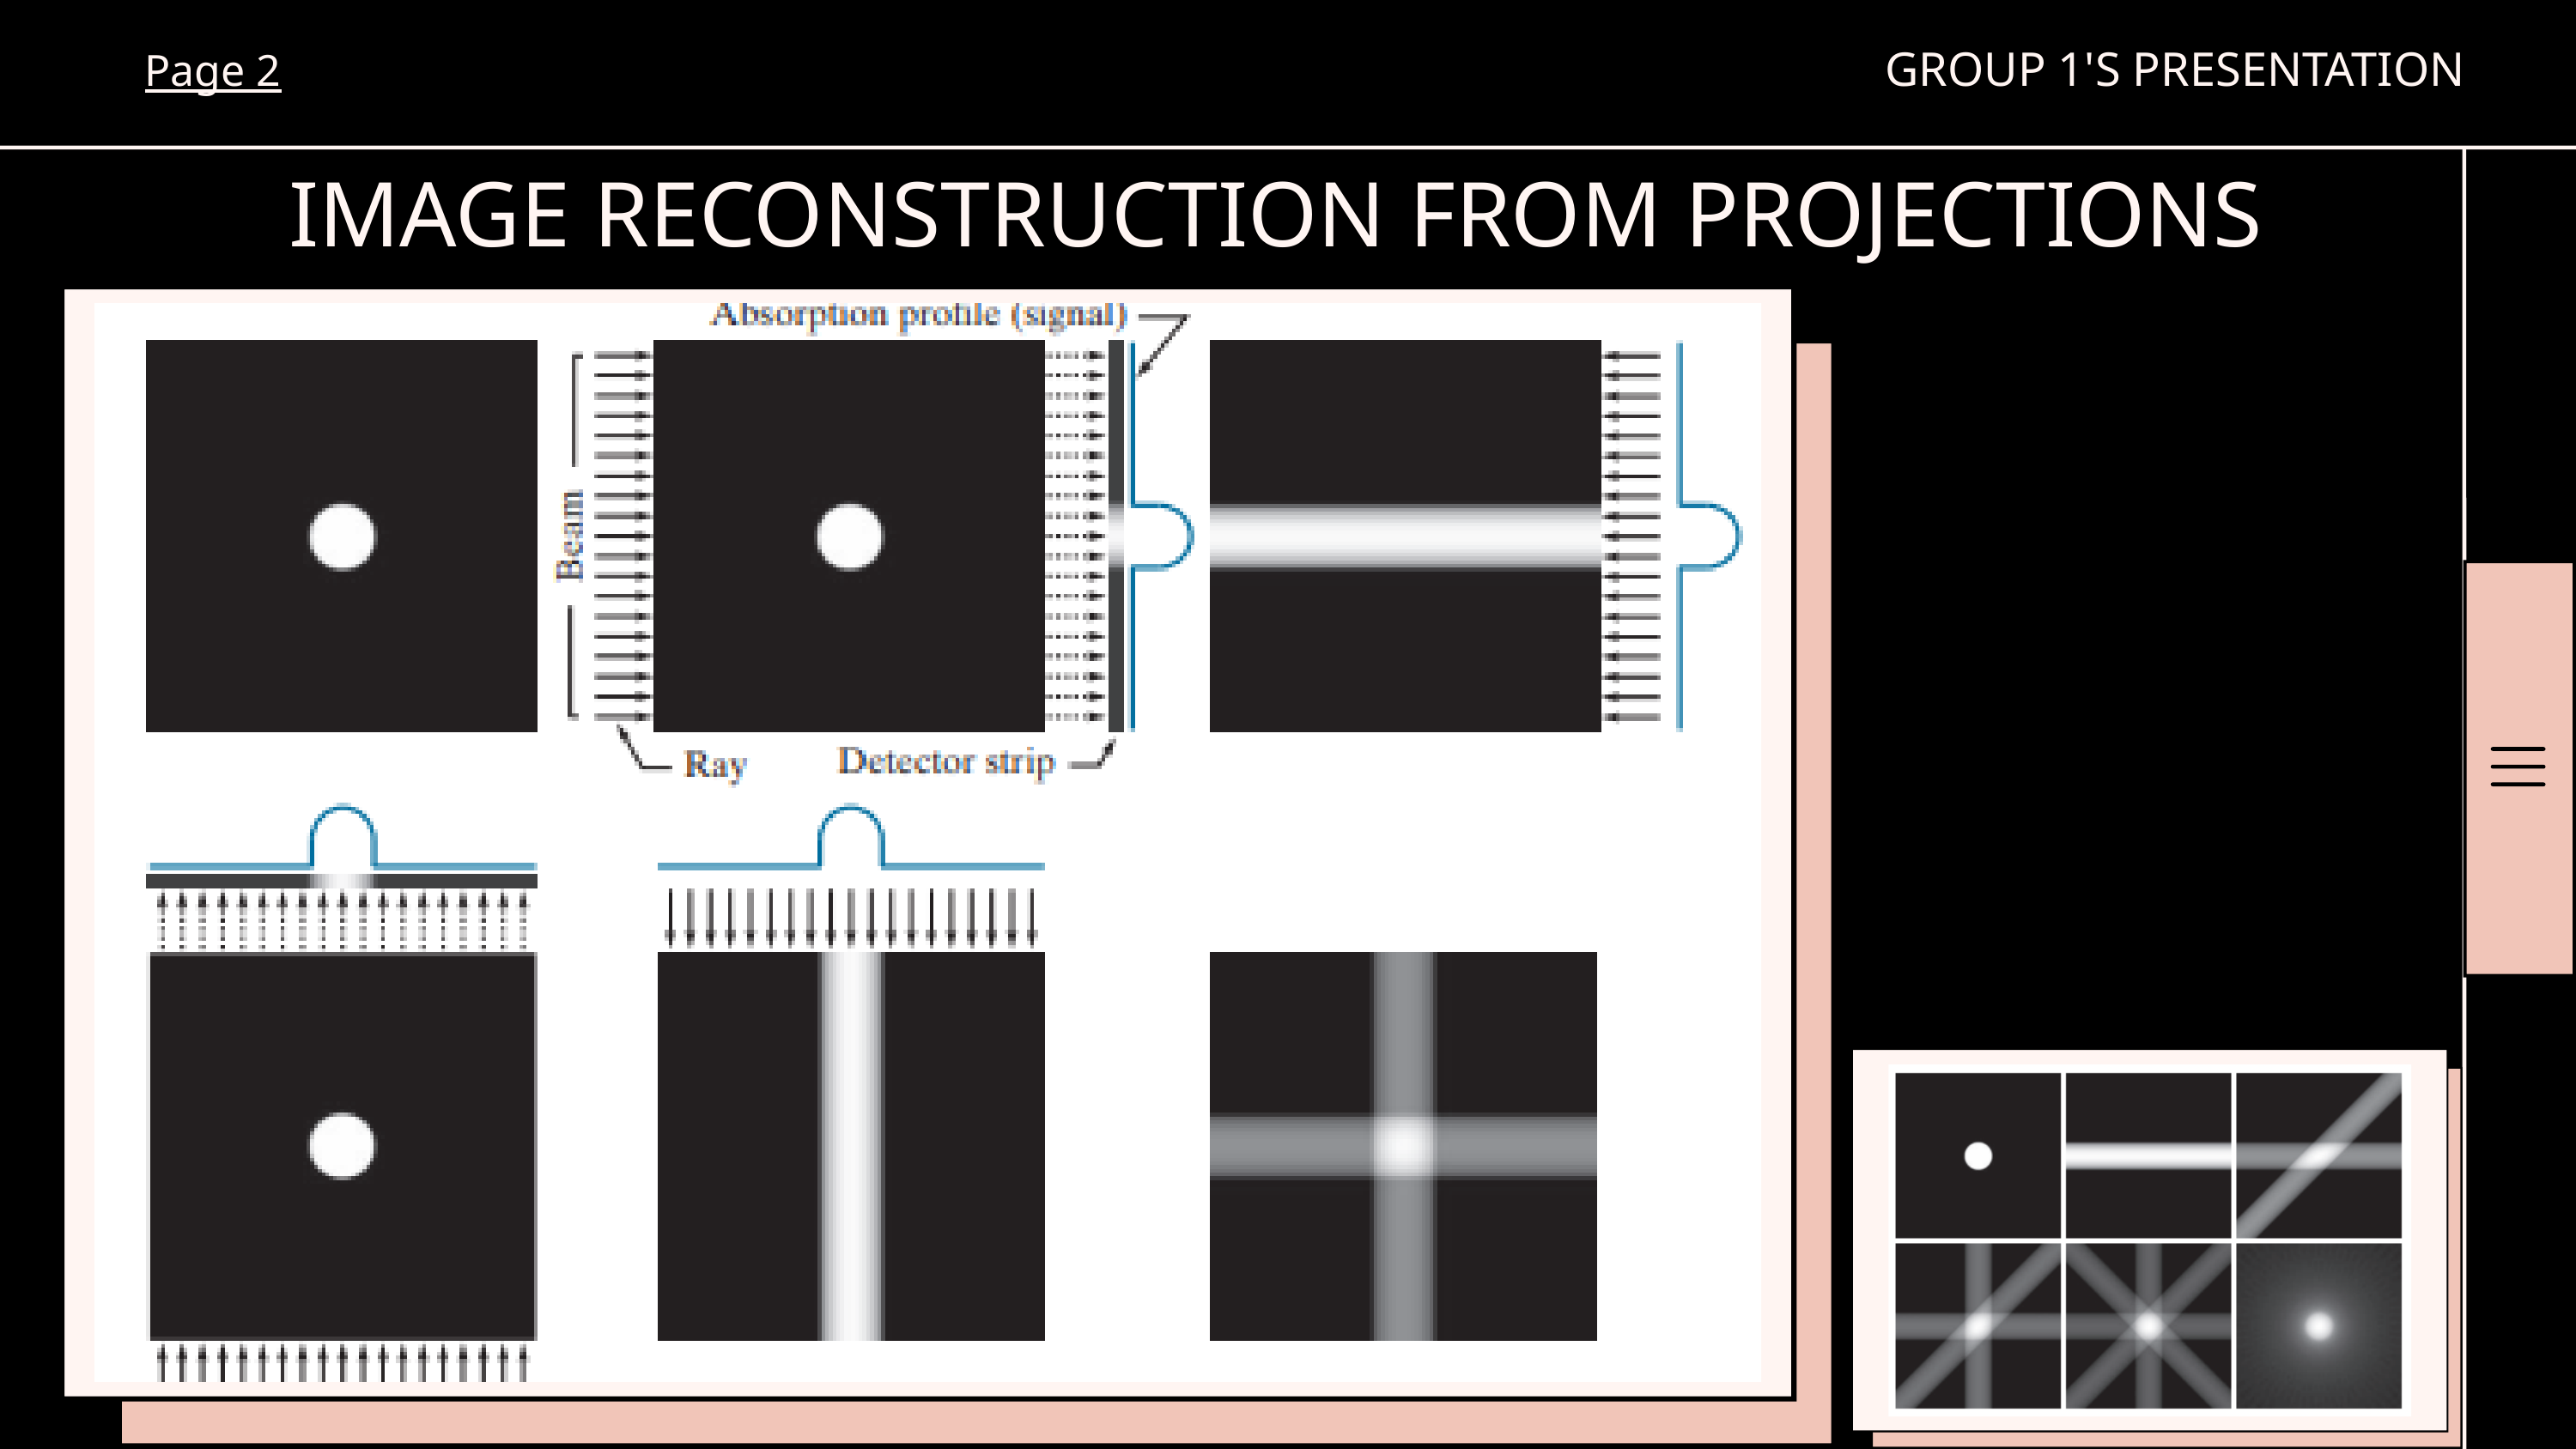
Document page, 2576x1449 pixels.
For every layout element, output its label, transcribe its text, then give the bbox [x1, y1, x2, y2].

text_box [2463, 560, 2576, 978]
text_box GROUP 1'S PRESENTATION [1666, 49, 2466, 96]
text_box IMAGE RECONSTRUCTION FROM PROJECTIONS [282, 184, 2293, 265]
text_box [1850, 1047, 2449, 1433]
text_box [1870, 1066, 2463, 1449]
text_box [58, 283, 1797, 1402]
text_box Page 2 [144, 52, 577, 95]
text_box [116, 337, 1838, 1449]
